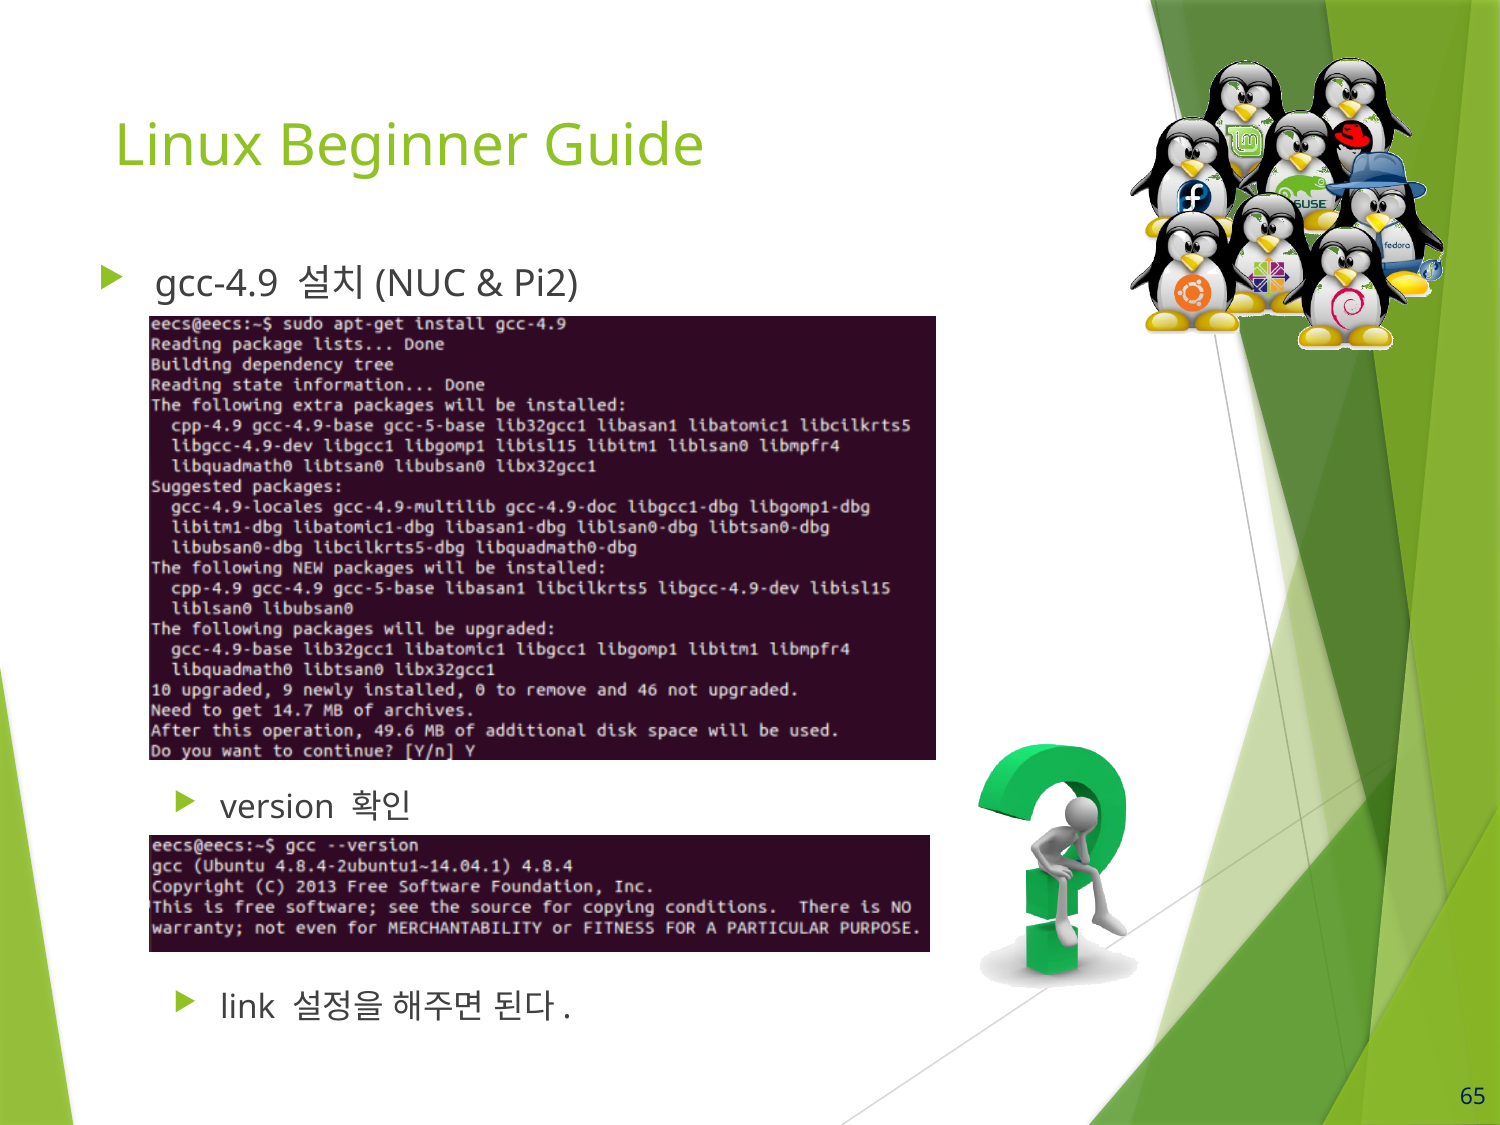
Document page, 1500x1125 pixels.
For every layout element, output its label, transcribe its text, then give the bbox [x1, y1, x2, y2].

picture [148, 316, 936, 760]
list gcc-4.9 설치(NUC & Pi2) version 확인 link 설정을 해주면 된다. [83, 251, 1384, 1065]
slide_number 65 [1417, 1065, 1500, 1125]
title Linux Beginner Guide [99, 99, 1122, 251]
picture [148, 834, 930, 952]
picture [1127, 36, 1453, 362]
picture [956, 741, 1160, 998]
